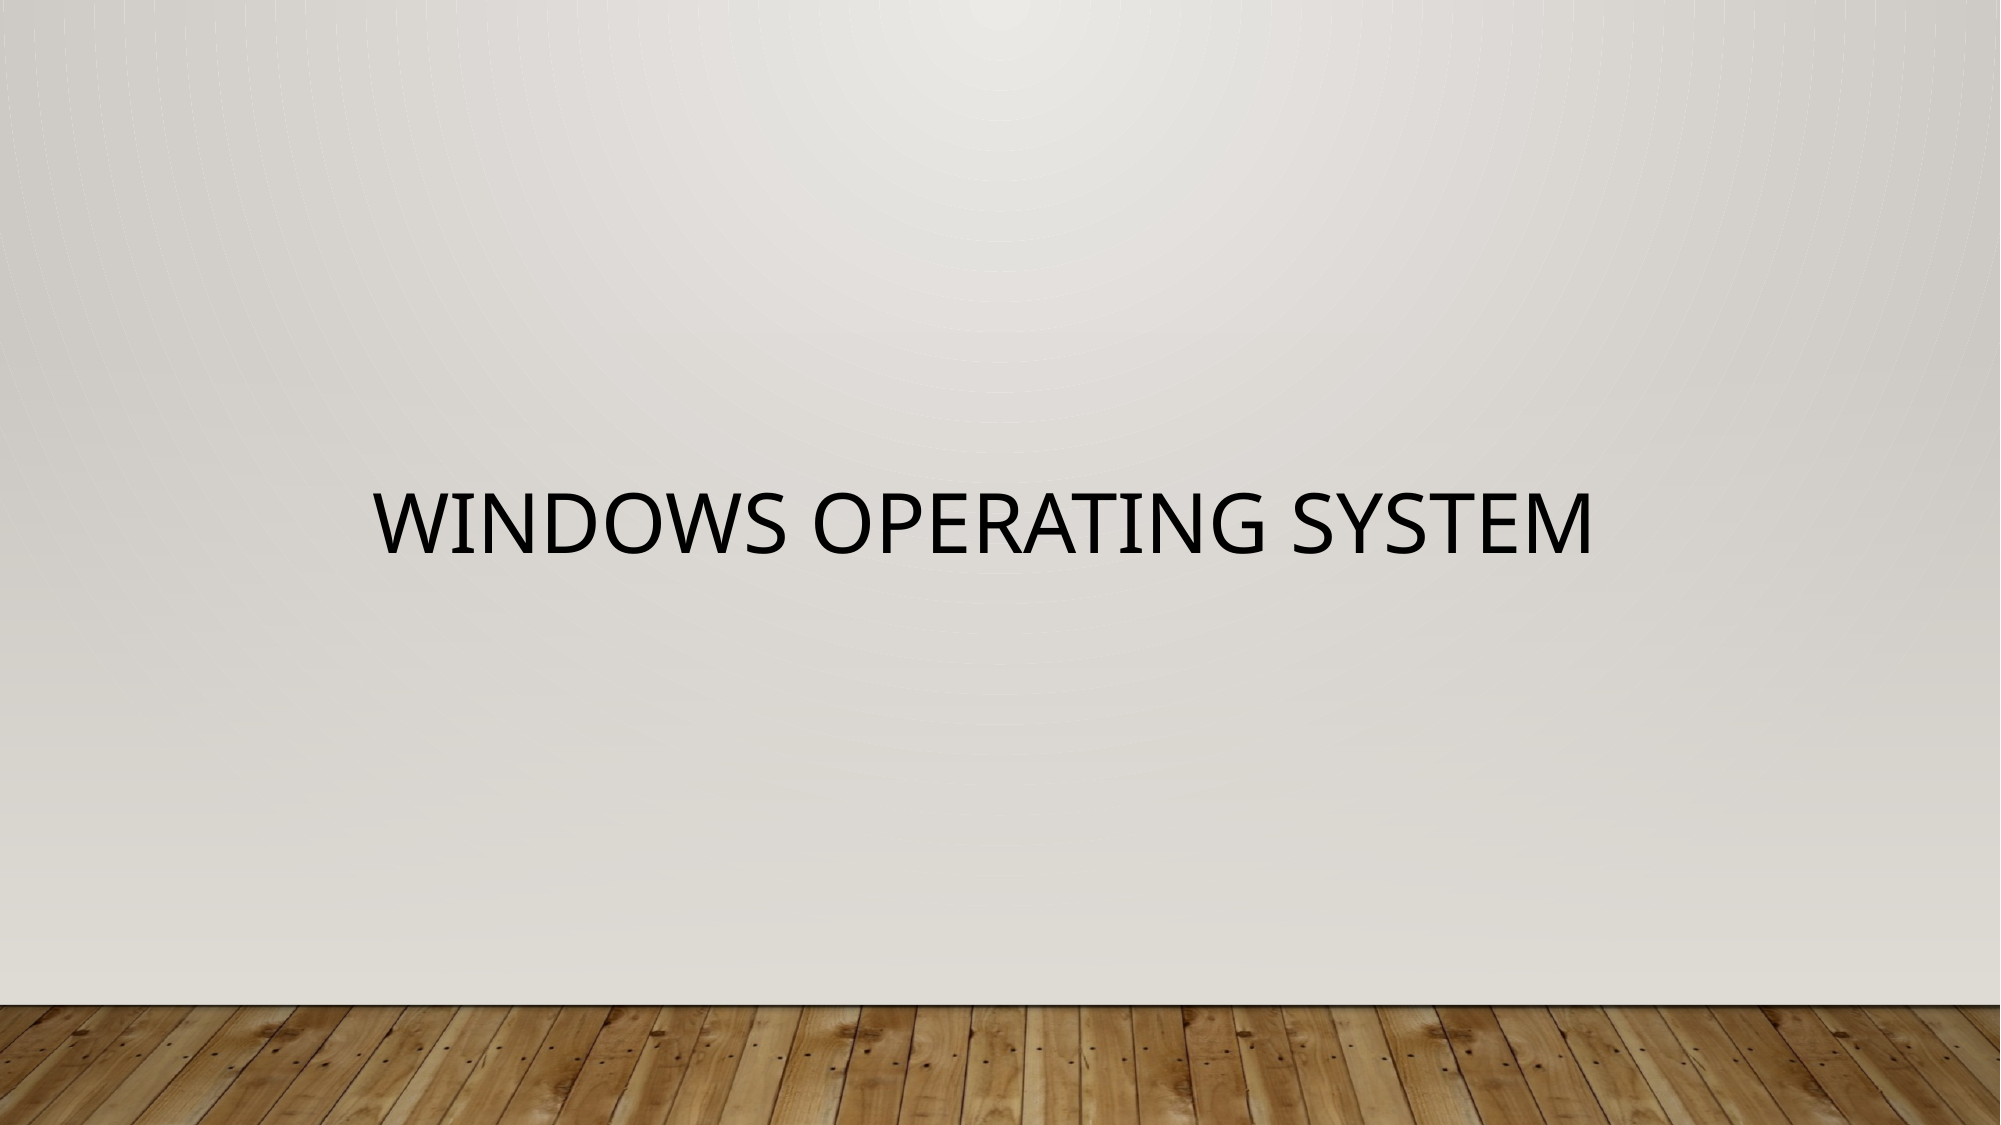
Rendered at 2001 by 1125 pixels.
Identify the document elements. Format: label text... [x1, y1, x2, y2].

text_box WINDOWS OPERATING SYSTEM [357, 463, 1750, 578]
picture [0, 1005, 2000, 1125]
